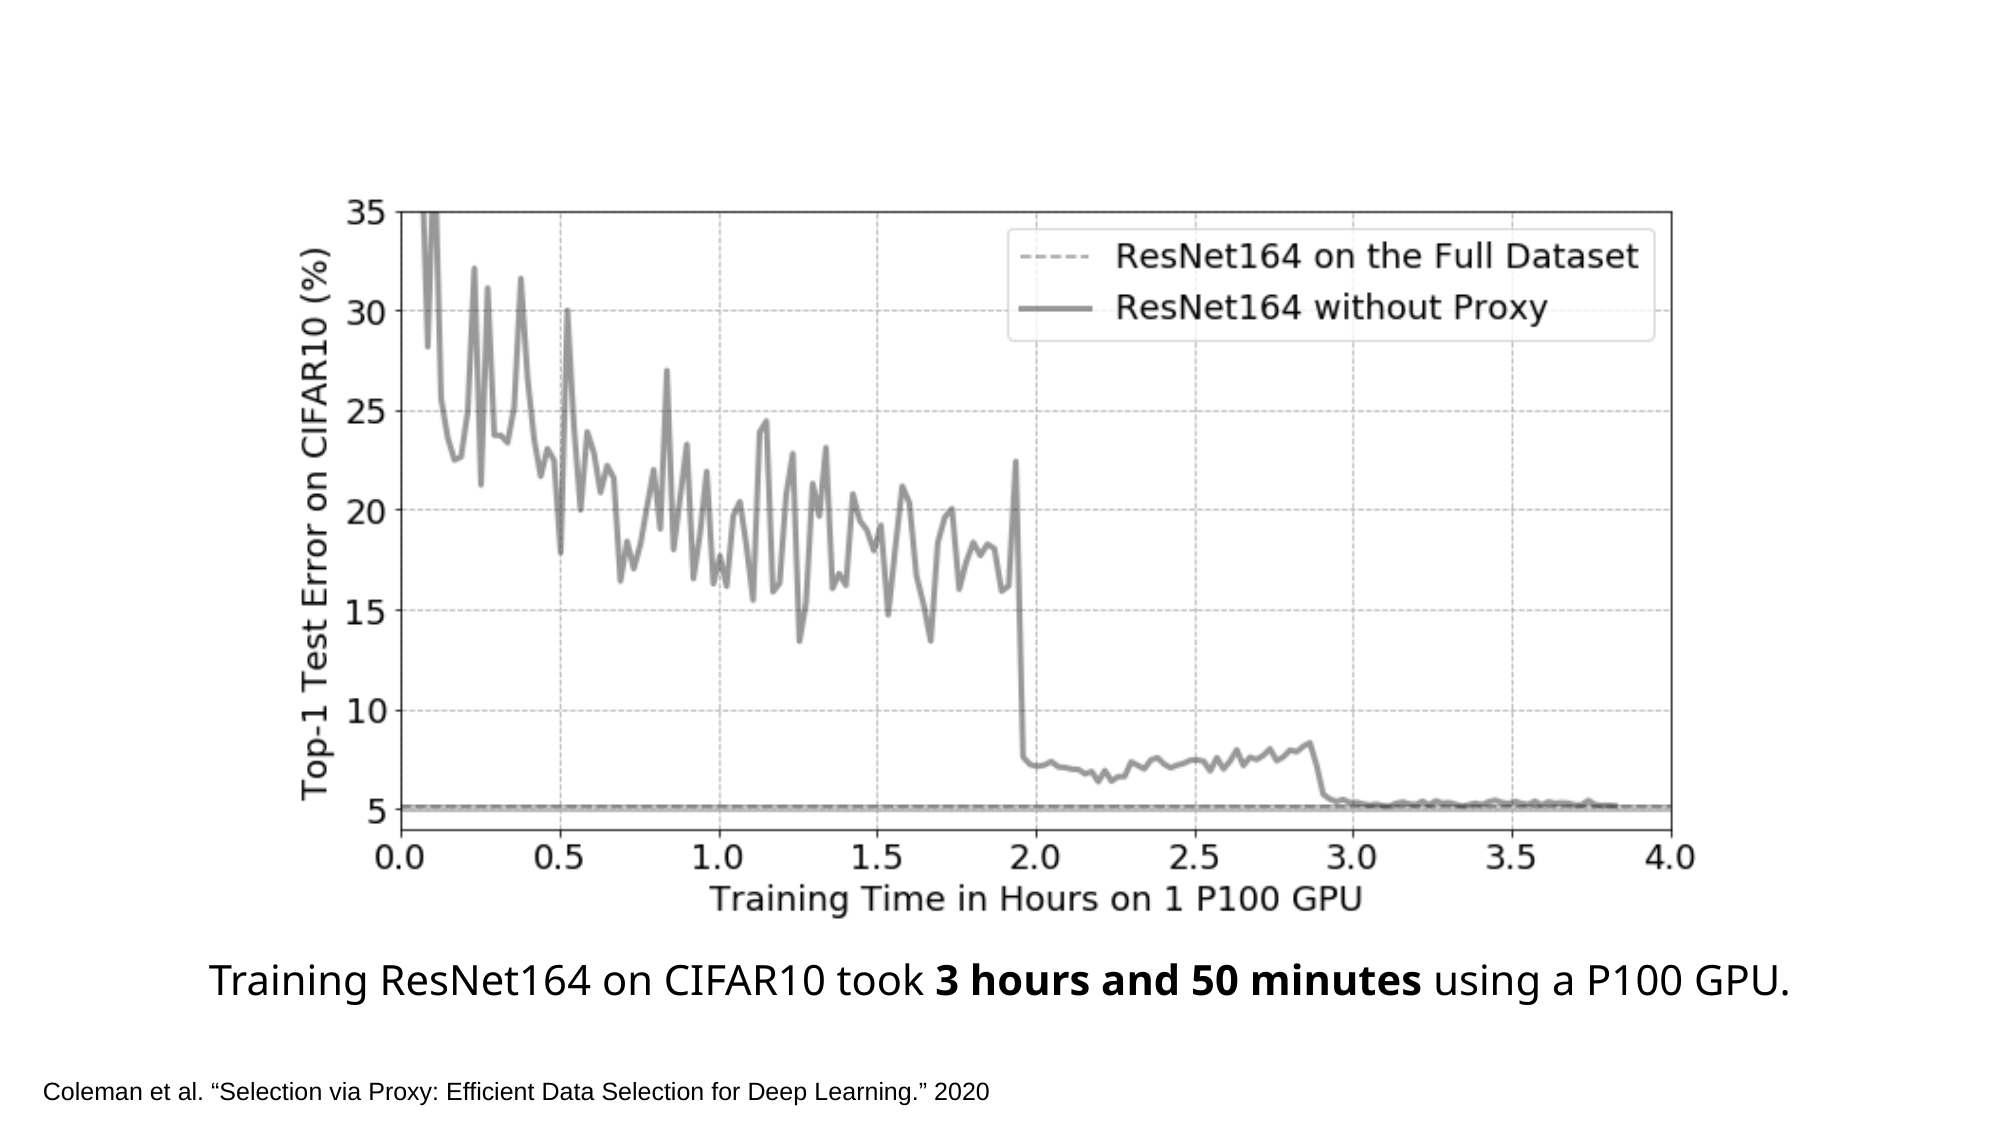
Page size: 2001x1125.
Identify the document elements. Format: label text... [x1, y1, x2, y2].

text_box Training ResNet164 on CIFAR10 took 3 hours and 50 minutes using a P100 GPU. [194, 946, 1806, 1012]
text_box Coleman et al. “Selection via Proxy: Efficient Data Selection for Deep Learning.” 2020 [28, 1008, 1008, 1125]
picture [289, 185, 1711, 932]
